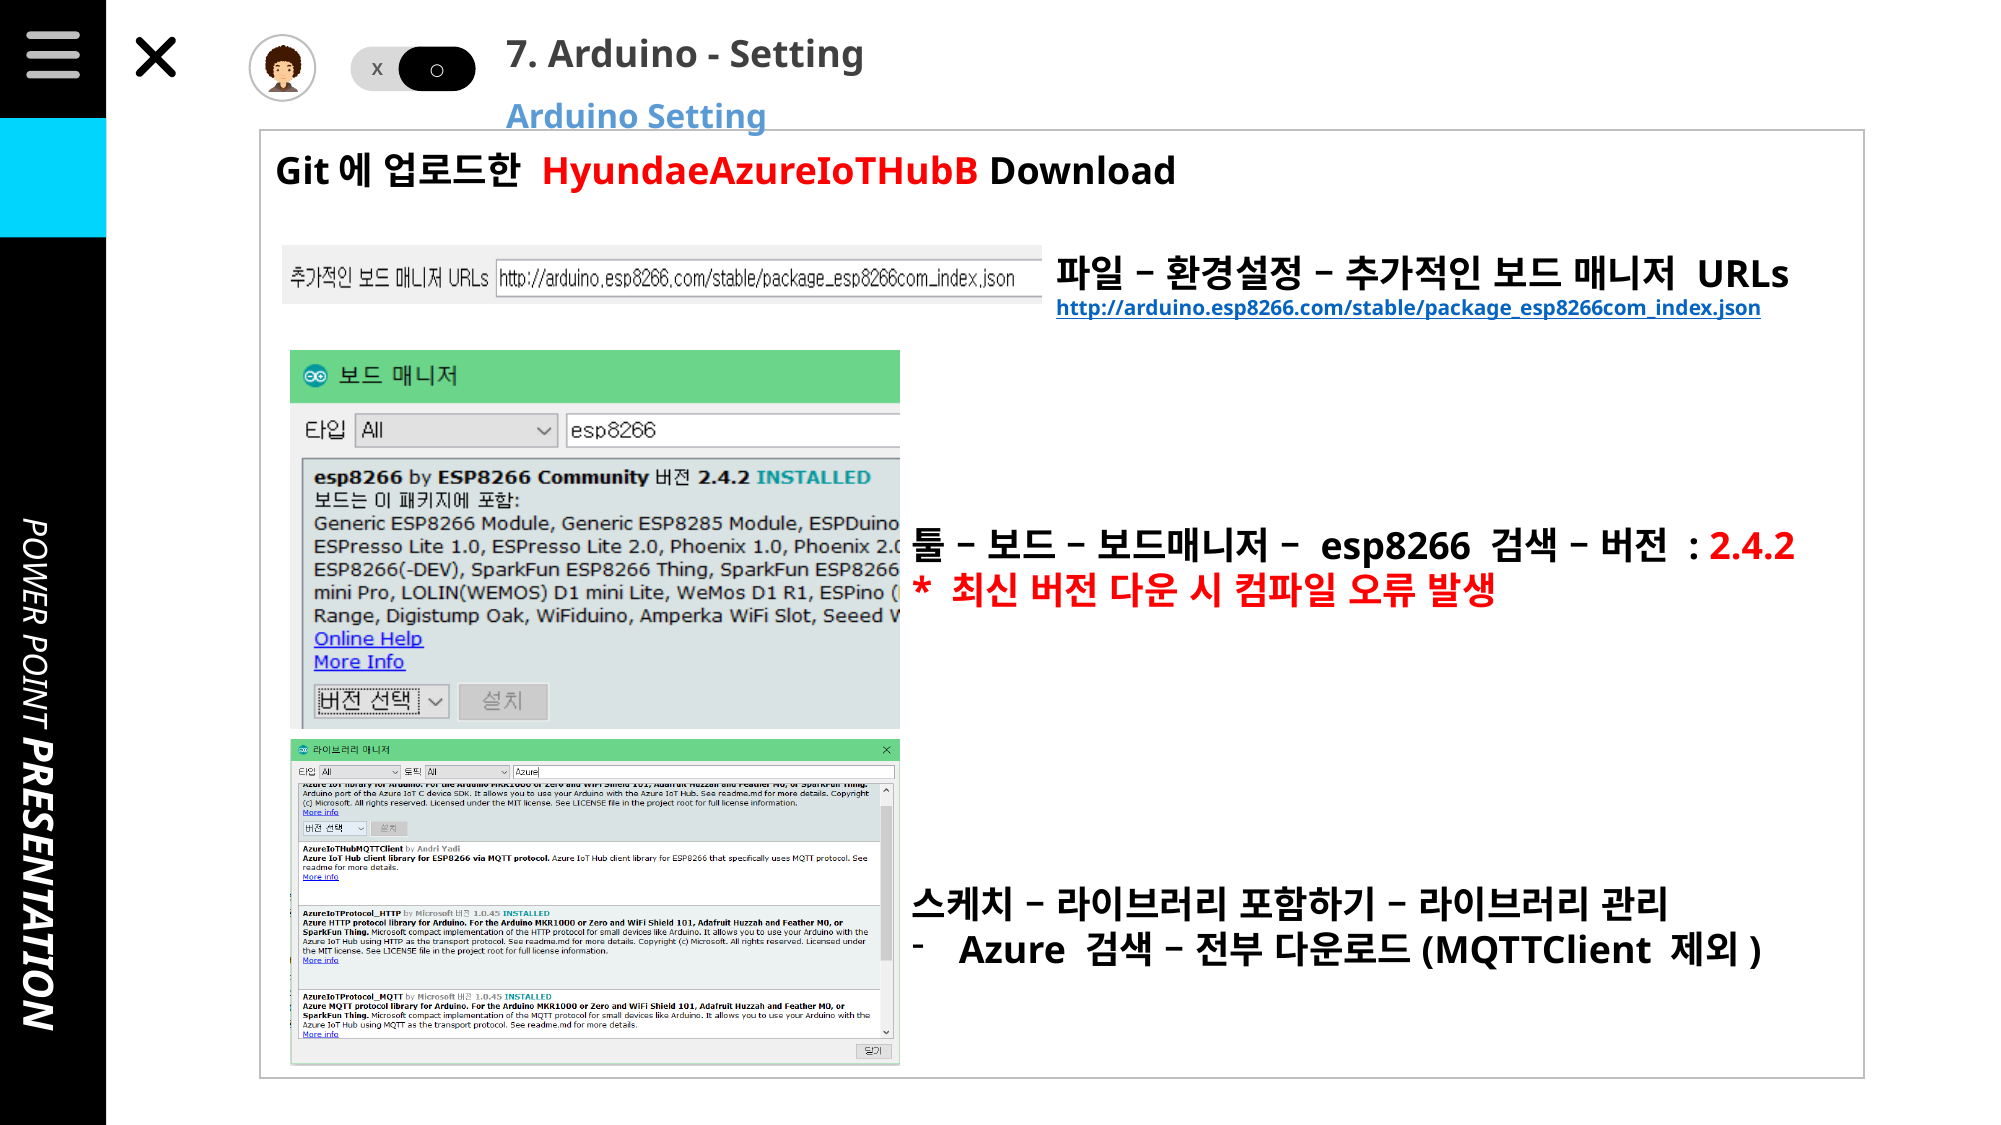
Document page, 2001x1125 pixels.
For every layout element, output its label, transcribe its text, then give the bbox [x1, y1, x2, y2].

text_box [0, 117, 107, 238]
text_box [249, 35, 316, 101]
text_box 툴 – 보드 – 보드매니저 – esp8266 검색 – 버전 : 2.4.2 * 최신 버전 다운 시 컴파일 오류 발생 [900, 514, 1998, 620]
text_box ○ [397, 45, 477, 93]
text_box [0, 238, 107, 1125]
text_box [25, 50, 81, 60]
text_box X [349, 45, 420, 93]
text_box [259, 129, 1865, 1079]
picture [290, 739, 900, 1066]
text_box 7. Arduino - Setting Arduino Setting [491, 0, 1359, 139]
picture [282, 245, 1042, 304]
text_box 파일 – 환경설정 – 추가적인 보드 매니저 URLs http://arduino.esp8266.com/stable/package_esp8266com_index.json [1041, 242, 2000, 331]
text_box POWER POINT PRESENTATION [7, 436, 98, 1112]
text_box [25, 69, 81, 80]
text_box Git에 업로드한 HyundaeAzureIoTHubB Download [260, 139, 1361, 200]
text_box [129, 30, 183, 84]
text_box 스케치 – 라이브러리 포함하기 – 라이브러리 관리 Azure 검색 – 전부 다운로드(MQTTClient 제외) [900, 873, 1998, 979]
picture [290, 350, 900, 729]
text_box [25, 30, 81, 40]
text_box [0, 0, 107, 117]
